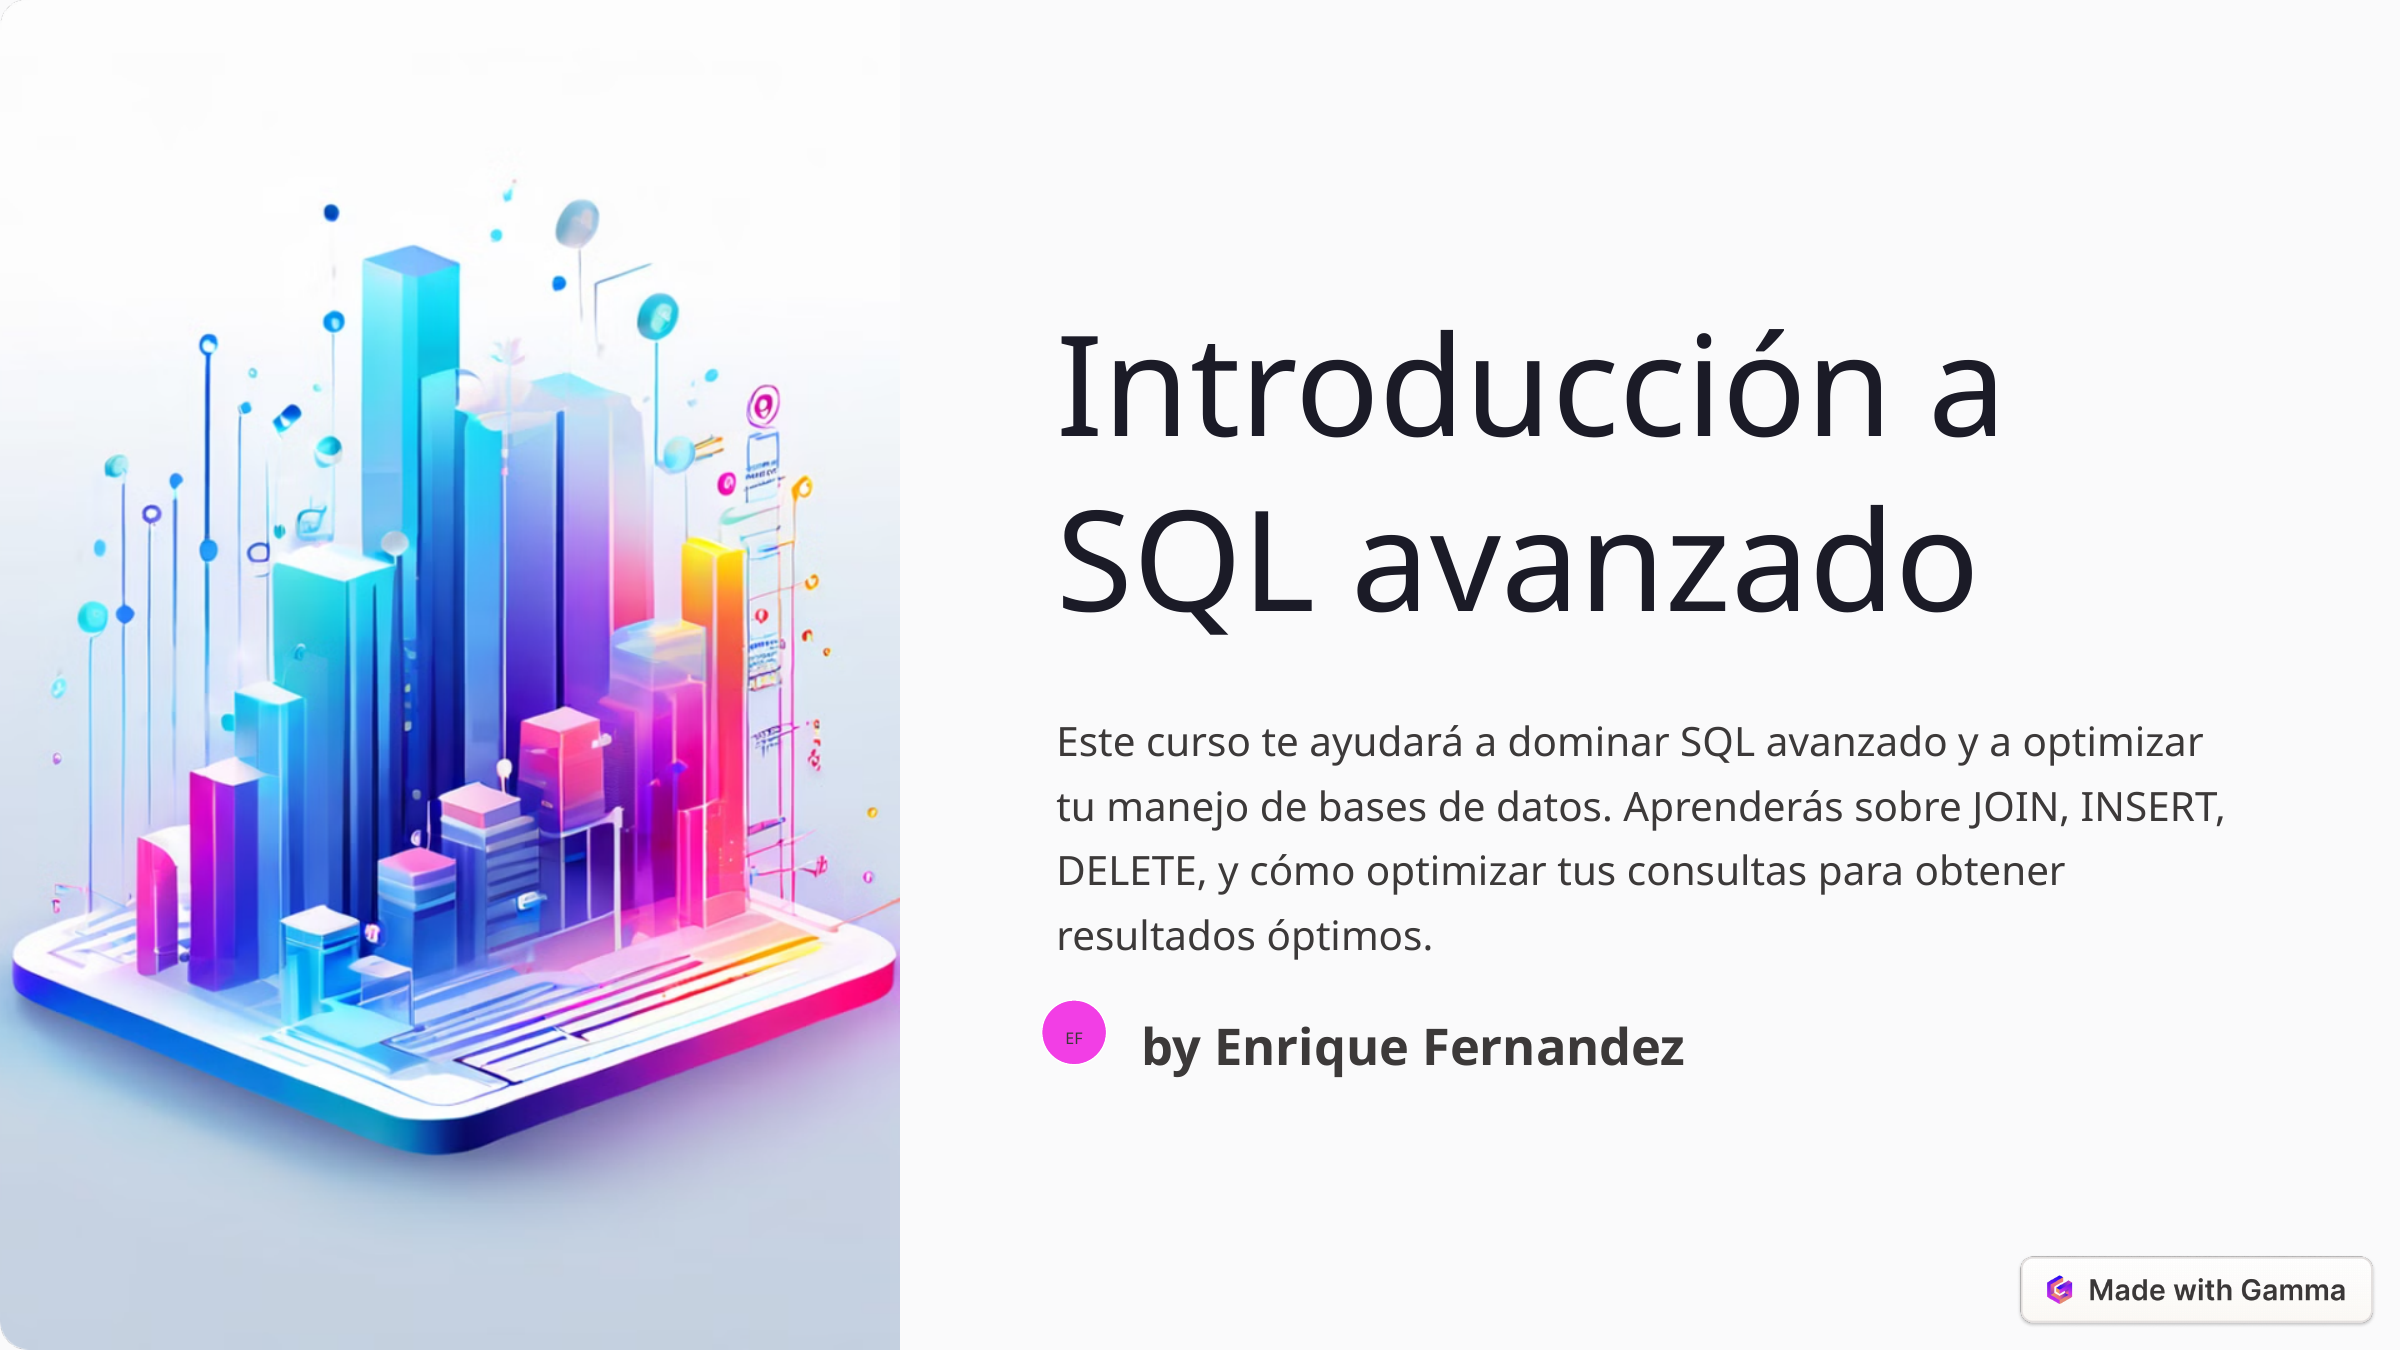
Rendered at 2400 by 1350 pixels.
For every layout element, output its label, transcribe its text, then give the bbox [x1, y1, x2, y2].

picture [2008, 1244, 2385, 1335]
text_box Introducción a SQL avanzado [1041, 282, 2259, 632]
text_box [1041, 999, 1107, 1065]
text_box by Enrique Fernandez [1126, 996, 1618, 1068]
text_box Este curso te ayudará a dominar SQL avanzado y a optimizar tu manejo de bases de datos. Aprenderás sobre JOIN, INSERT, DELETE, y cómo optimizar tus consultas para obtener resultados óptimos. [1041, 692, 2259, 952]
text_box [900, 0, 2400, 1350]
picture [0, 0, 900, 1350]
text_box EF [1065, 1024, 1083, 1041]
